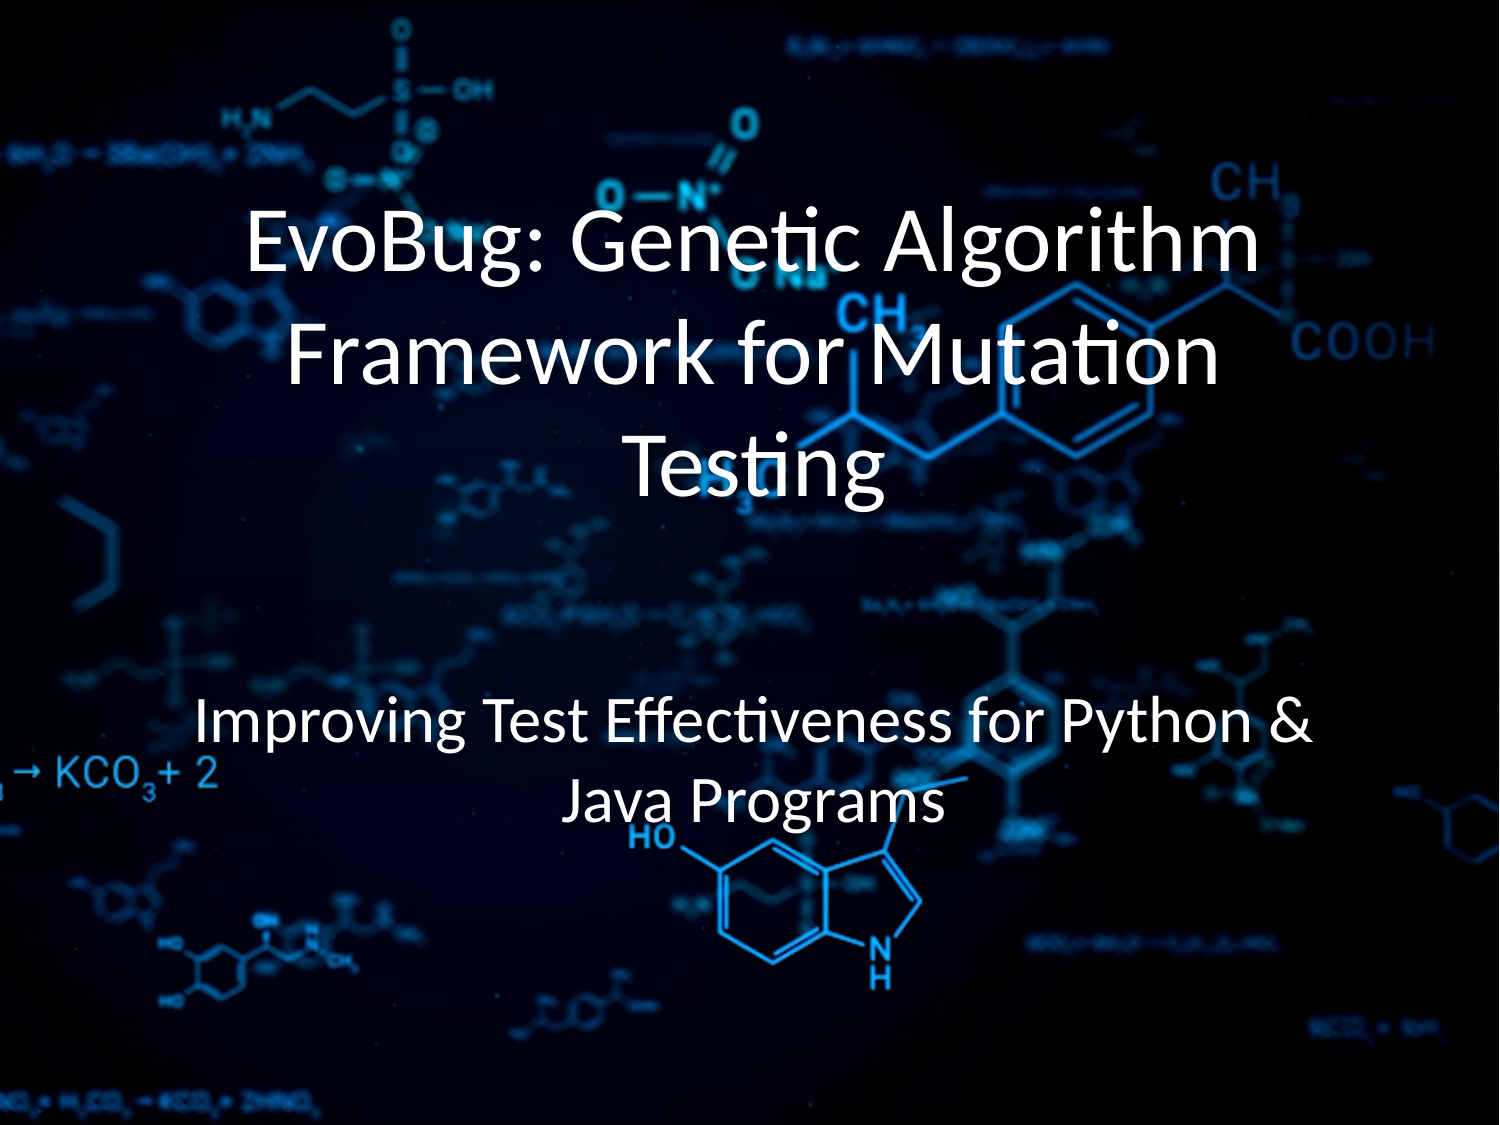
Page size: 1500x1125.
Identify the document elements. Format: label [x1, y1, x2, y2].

text_box [0, 0, 1500, 1125]
